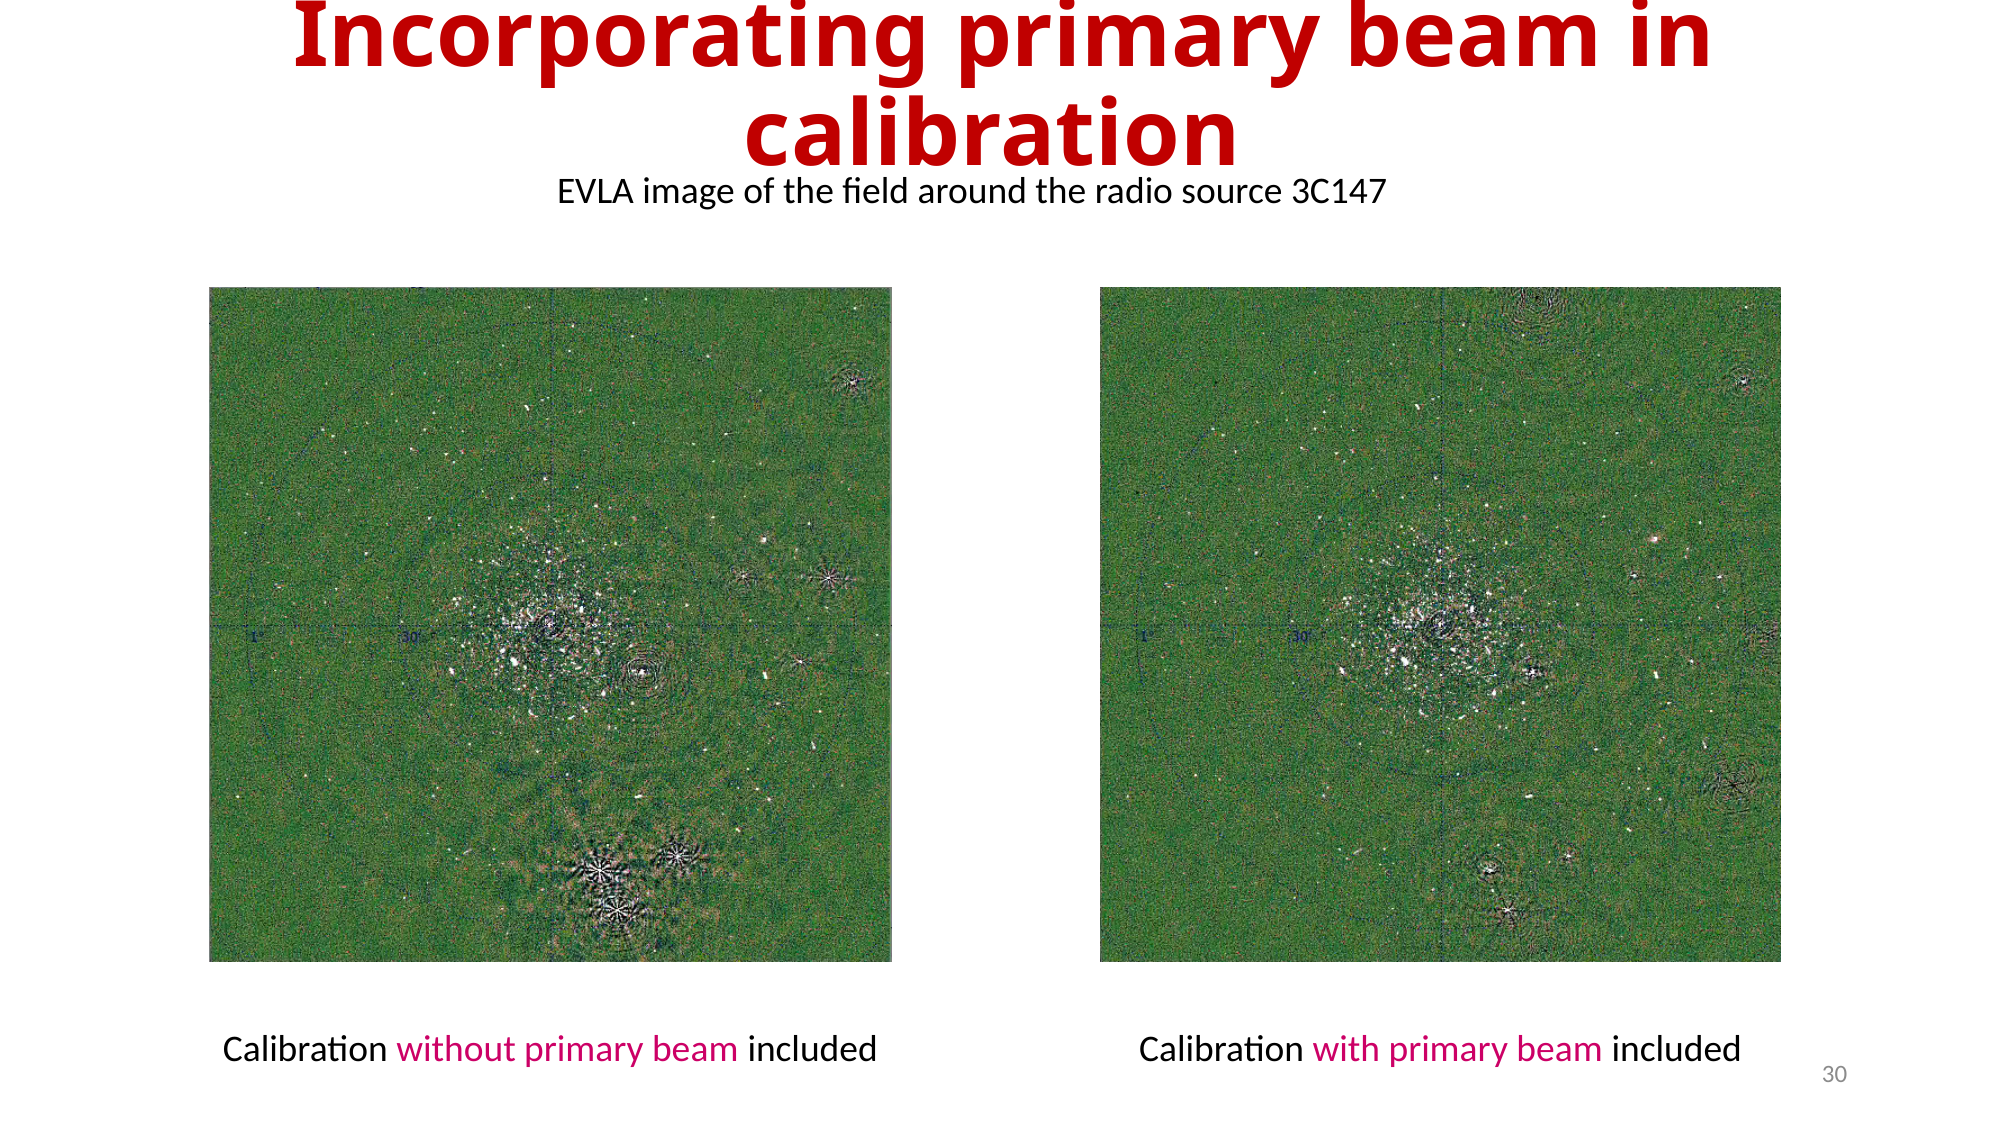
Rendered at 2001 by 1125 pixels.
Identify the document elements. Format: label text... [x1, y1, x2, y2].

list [209, 287, 892, 962]
text_box EVLA image of the field around the radio source 3C147 [542, 159, 1403, 219]
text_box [1100, 287, 1781, 1077]
title Incorporating primary beam in calibration [141, 20, 1867, 153]
slide_number 30 [1412, 1042, 1863, 1103]
text_box Calibration without primary beam included [208, 1016, 893, 1077]
